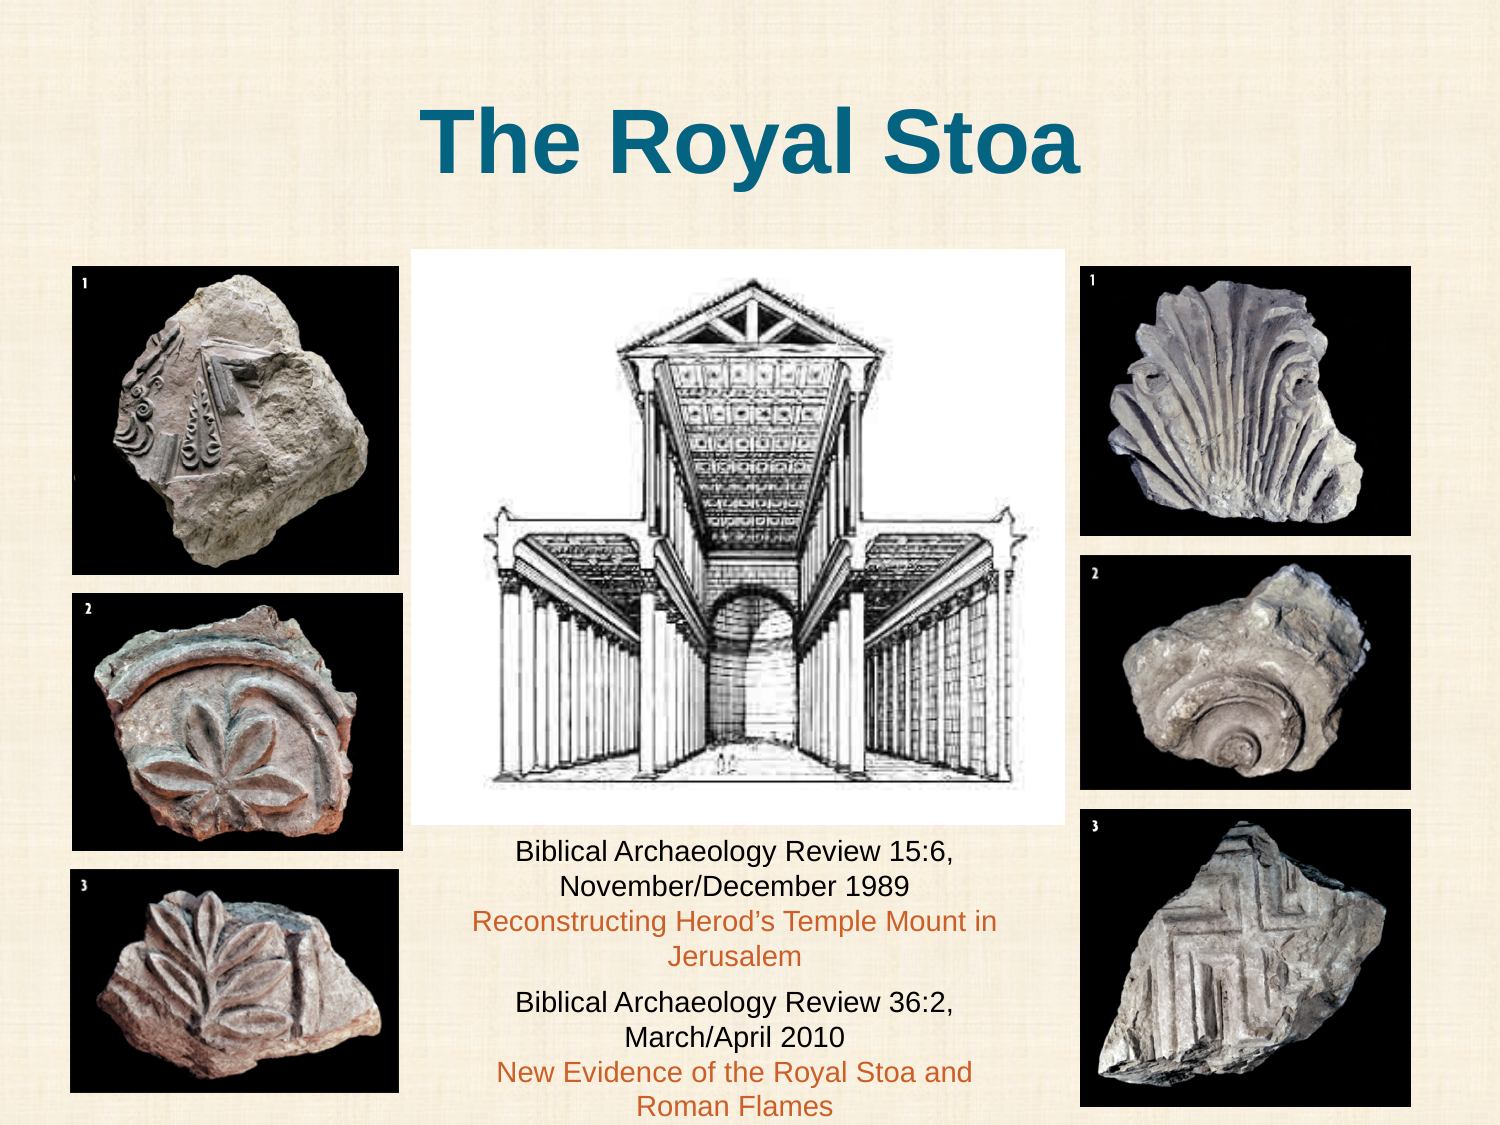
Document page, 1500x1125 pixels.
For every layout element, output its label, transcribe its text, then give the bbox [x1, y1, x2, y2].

text_box The Royal Stoa [114, 50, 1387, 223]
text_box Biblical Archaeology Review 15:6, November/December 1989 Reconstructing Herod’s Temple Mount in Jerusalem [434, 835, 1035, 975]
text_box Biblical Archaeology Review 36:2, March/April 2010 New Evidence of the Royal Stoa and Roman Flames [434, 975, 1035, 1125]
picture [0, 0, 1500, 1125]
